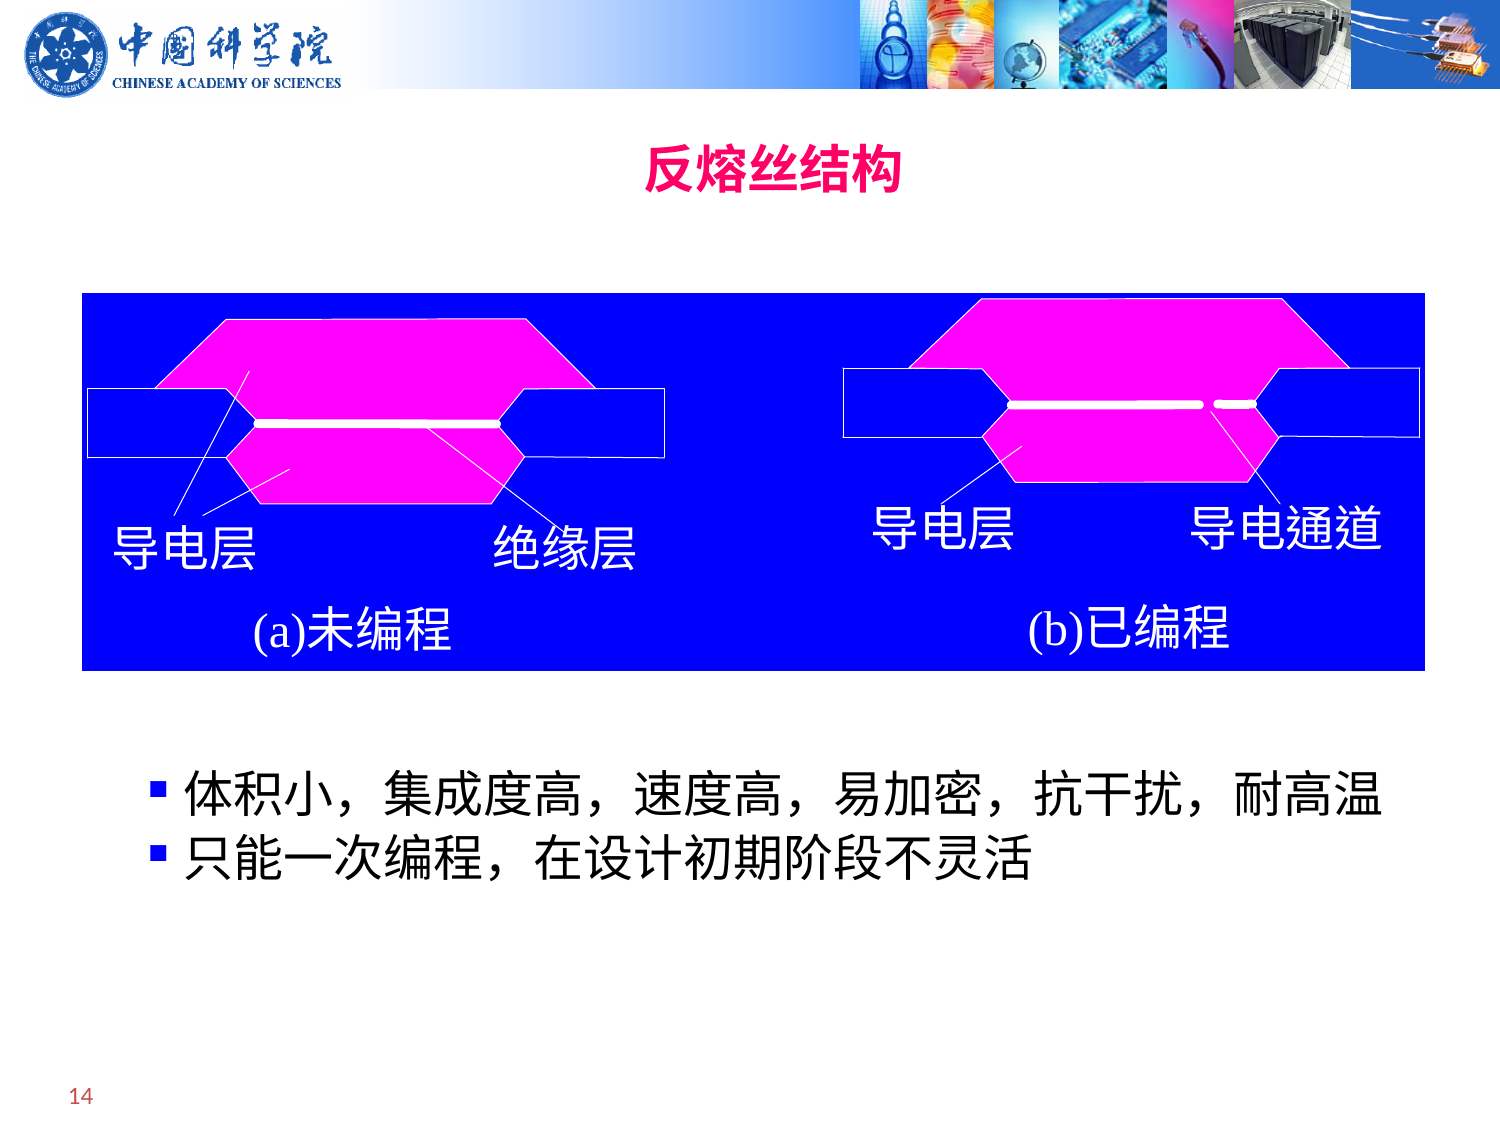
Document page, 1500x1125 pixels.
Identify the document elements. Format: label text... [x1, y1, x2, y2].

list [81, 292, 1426, 672]
picture [860, 0, 1500, 89]
text_box 体积小，集成度高，速度高，易加密，抗干扰，耐高温 只能一次编程，在设计初期阶段不灵活 [93, 761, 1454, 895]
title 反熔丝结构 [492, 128, 1055, 217]
picture [23, 10, 349, 102]
